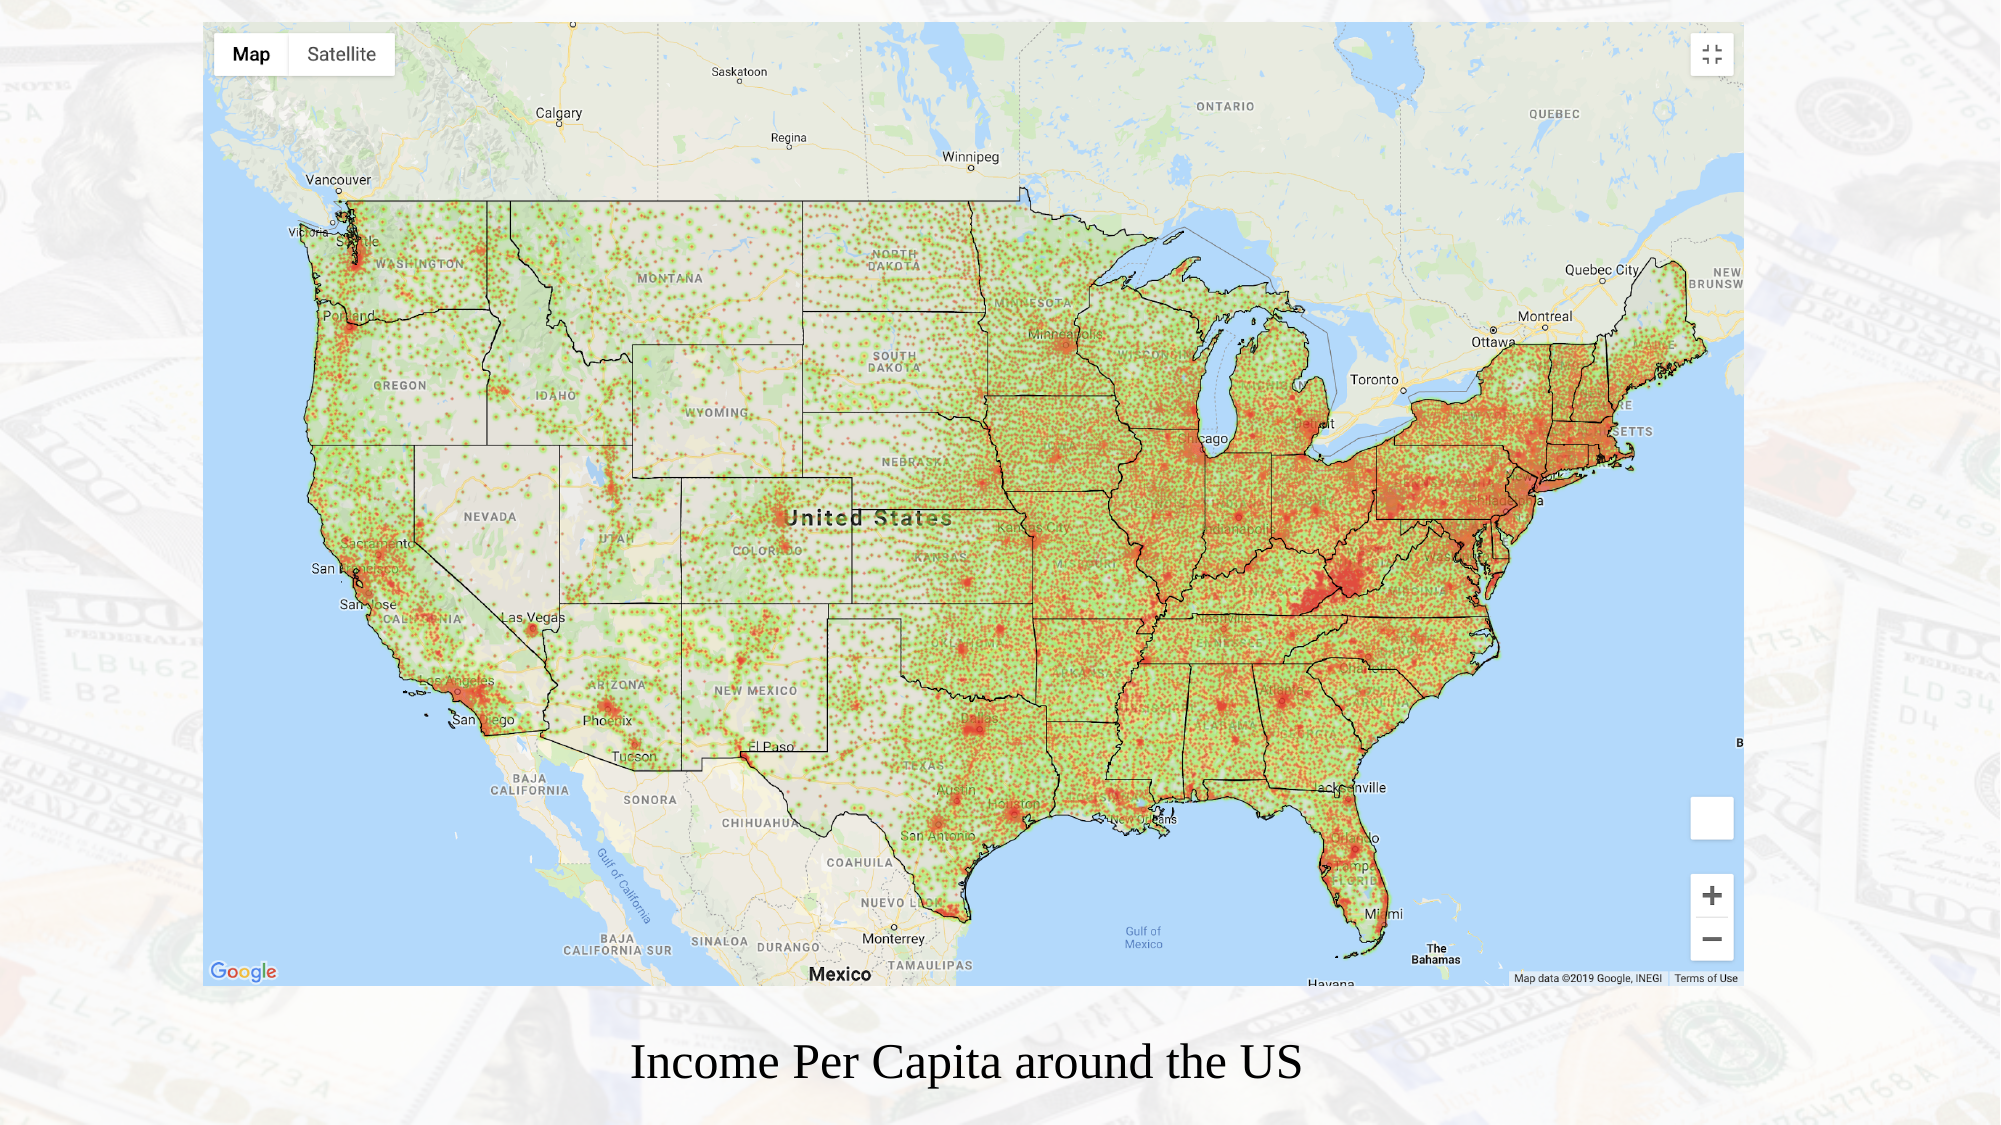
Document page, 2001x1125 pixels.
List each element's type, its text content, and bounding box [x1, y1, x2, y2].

picture [203, 22, 1744, 986]
text_box Income Per Capita around the US [321, 1013, 1626, 1090]
